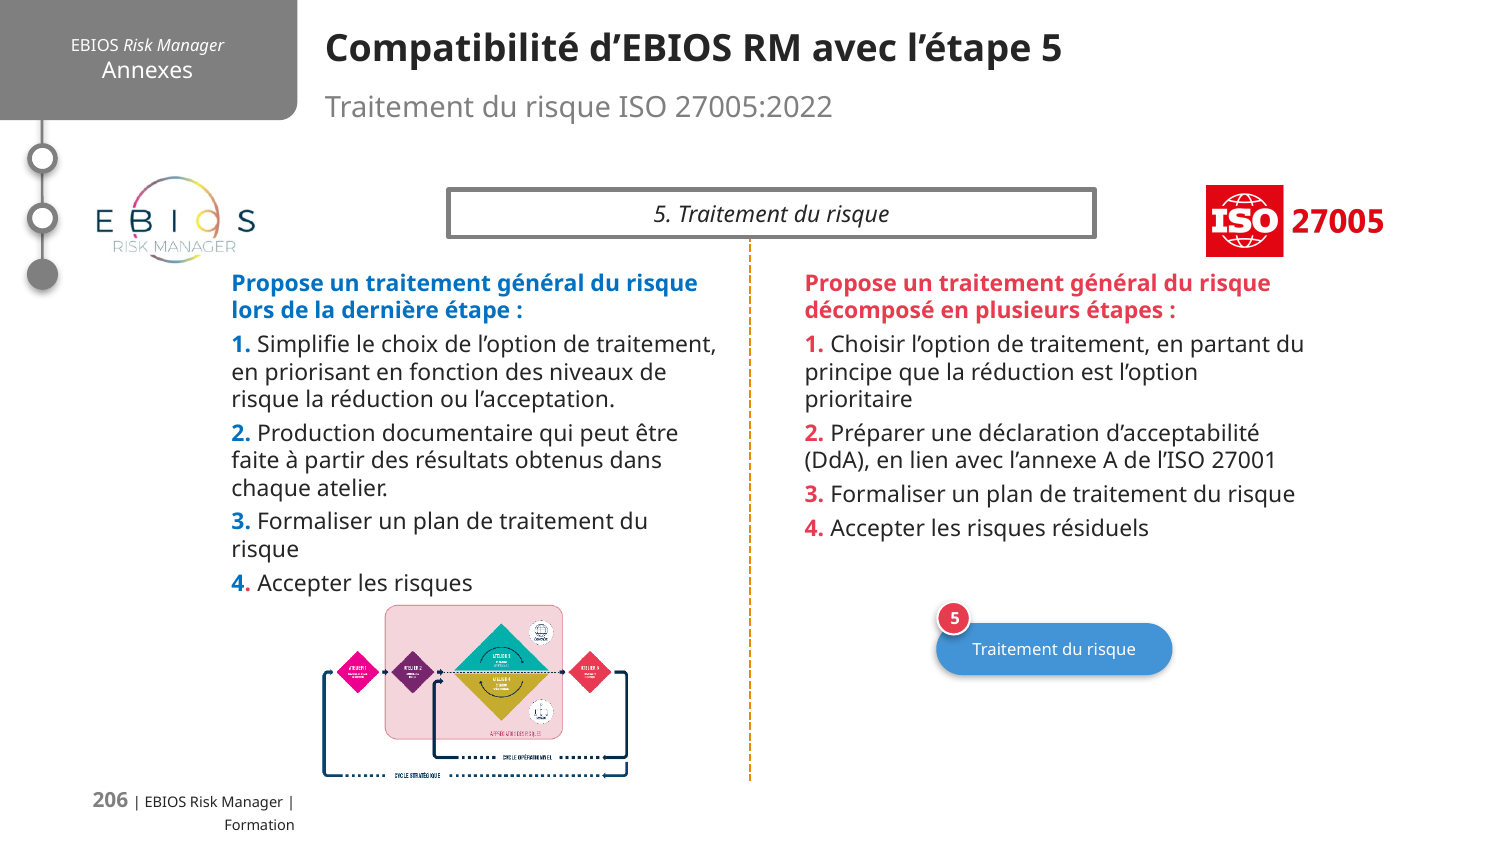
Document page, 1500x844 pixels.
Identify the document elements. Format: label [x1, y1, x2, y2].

text_box [230, 268, 721, 560]
picture [321, 601, 630, 782]
text_box [324, 88, 1381, 124]
picture [90, 173, 257, 269]
text_box [803, 268, 1306, 384]
text_box [324, 23, 1447, 69]
picture [1206, 185, 1395, 257]
text_box [446, 187, 1097, 782]
text_box [935, 601, 1173, 676]
